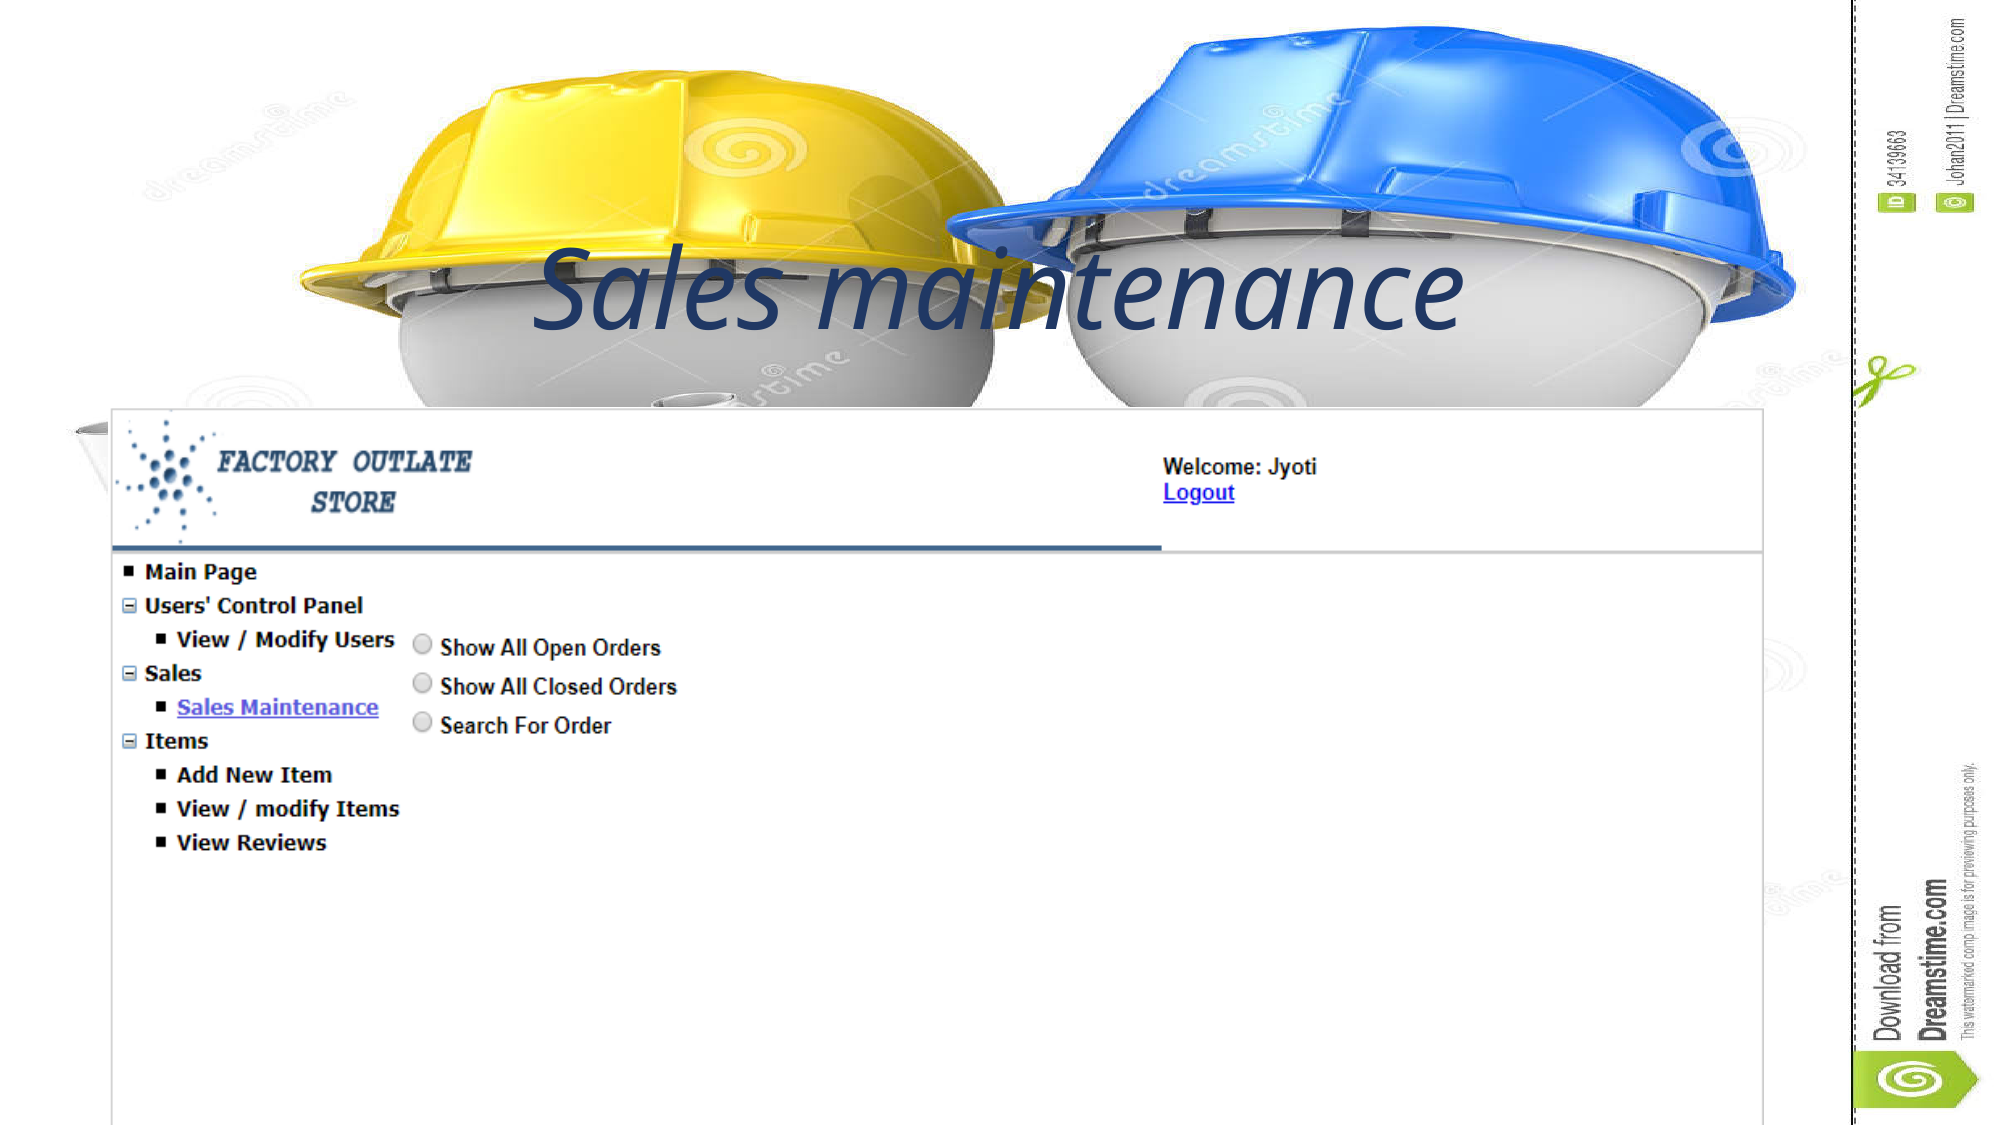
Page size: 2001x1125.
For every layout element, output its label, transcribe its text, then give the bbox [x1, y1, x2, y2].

list Sales maintenance [137, 224, 1863, 461]
title [137, 59, 1863, 224]
picture [0, 0, 2001, 1125]
